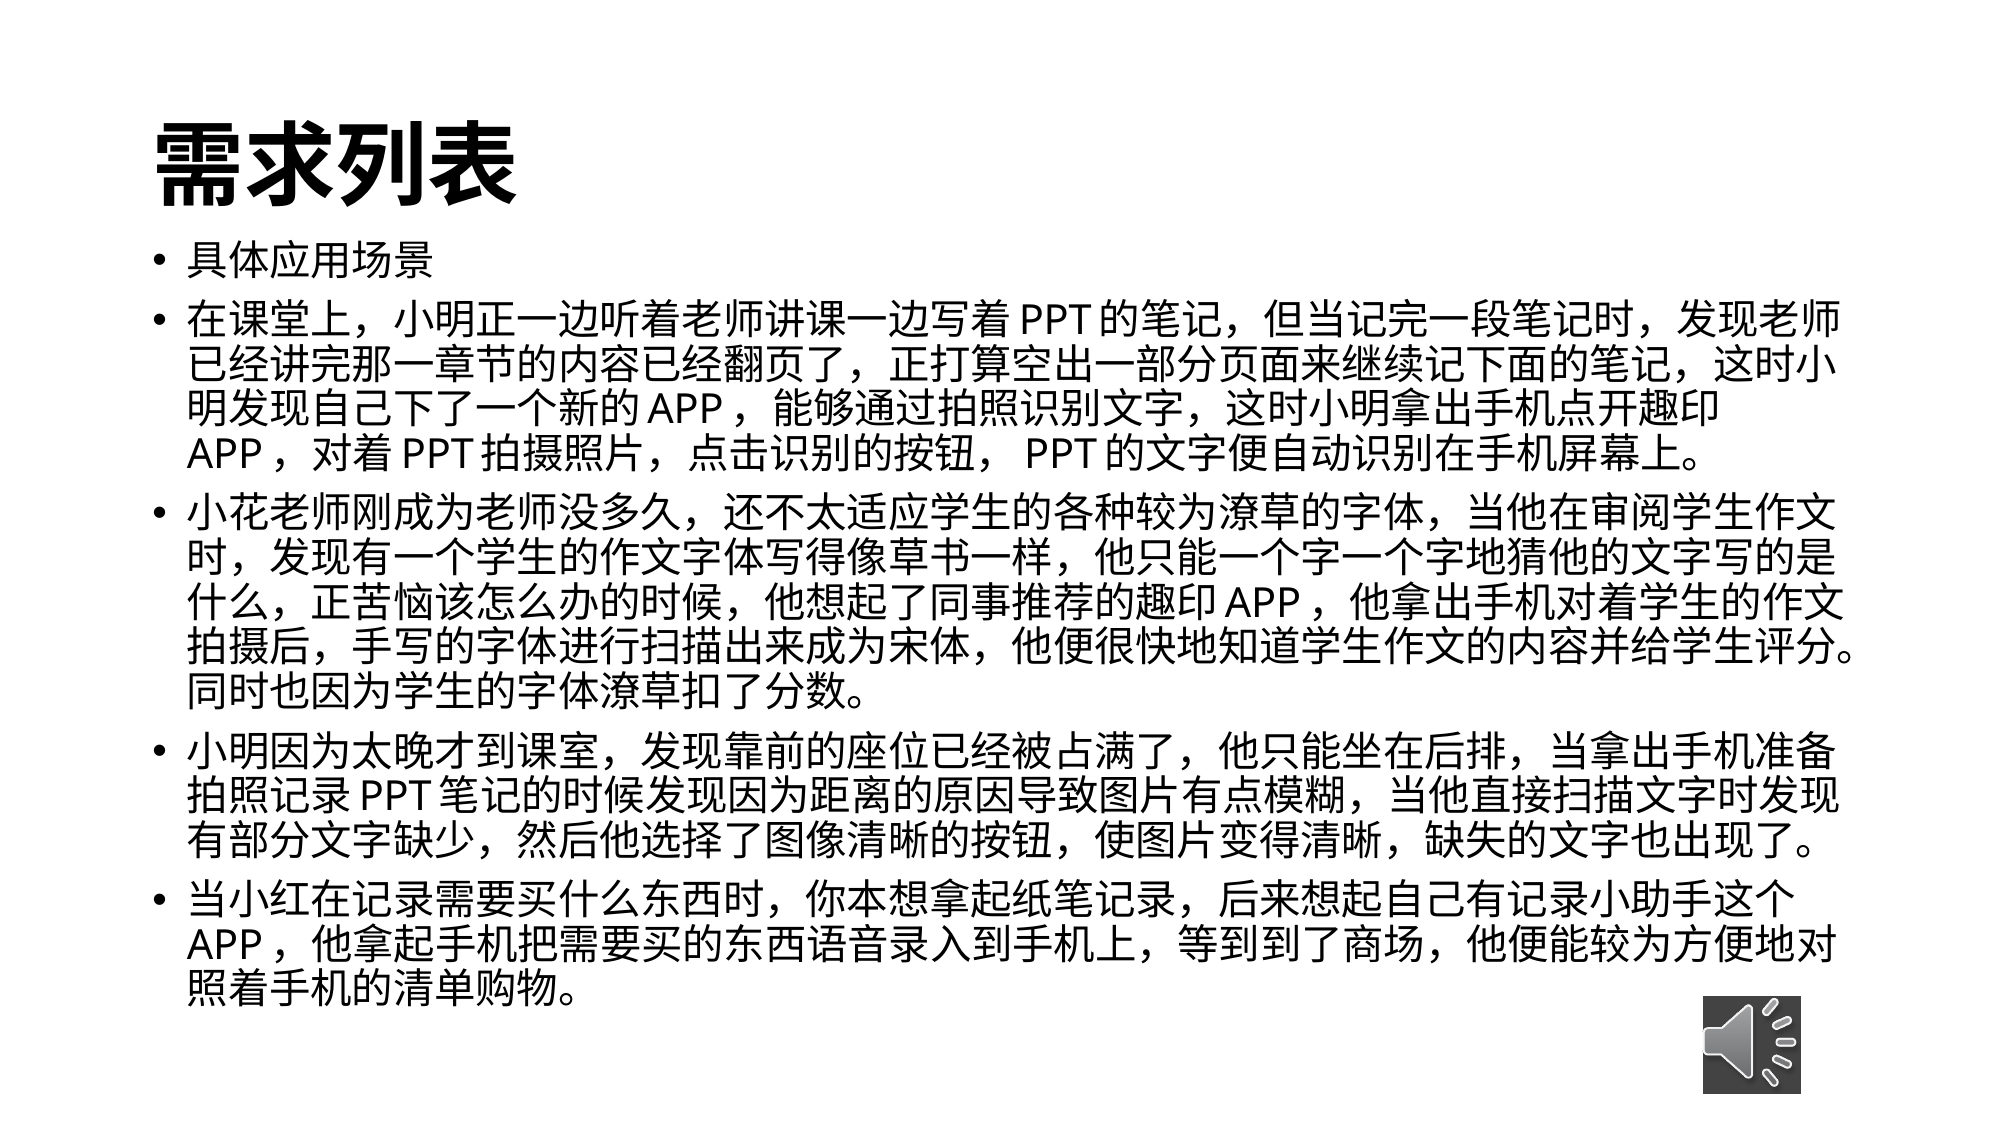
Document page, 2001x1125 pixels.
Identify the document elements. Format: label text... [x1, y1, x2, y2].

picture [1702, 995, 1803, 1096]
title 需求列表 [137, 59, 1863, 232]
list 具体应用场景 在课堂上，小明正一边听着老师讲课一边写着PPT的笔记，但当记完一段笔记时，发现老师已经讲完那一章节的内容已经翻页了，正打算空出一部分页面来继续记下面的笔记，这时小明发现自己下了一个新的APP，能够通过拍照识别文字，这时小明拿出手机点开趣印APP，对着PPT拍摄照片，点击识别的按钮，PPT的文字便自动识别在手机屏幕上。 小花老师刚成为老师没多久，还不太适应学生的各种较为潦草的字体，当他在审阅学生作文时，发现有一个学生的作文字体写得像草书一样，他只能一个字一个字地猜他的文字写的是什么，正苦恼该怎么办的时候，他想起了同事推荐的趣印APP，他拿出手机对着学生的作文拍摄后，手写的字体进行扫描出来成为宋体，他便很快地知道学生作文的内容并给学生评分。同时也因为学生的字体潦草扣了分数。 小明因为太晚才到课室，发现靠前的座位已经被占满了，他只能坐在后排，当拿出手机准备拍照记录PPT笔记的时候发现因为距离的原因导致图片有点模糊，当他直接扫描文字时发现有部分文字缺少，然后他选择了图像清晰的按钮，使图片变得清晰，缺失的文字也出现了。 当小红在记录需要买什么东西时，你本想拿起纸笔记录，后来想起自己有记录小助手这个APP，他拿起手机把需要买的东西语音录入到手机上，等到到了商场，他便能较为方便地对照着手机的清单购物。 [137, 232, 1863, 1066]
